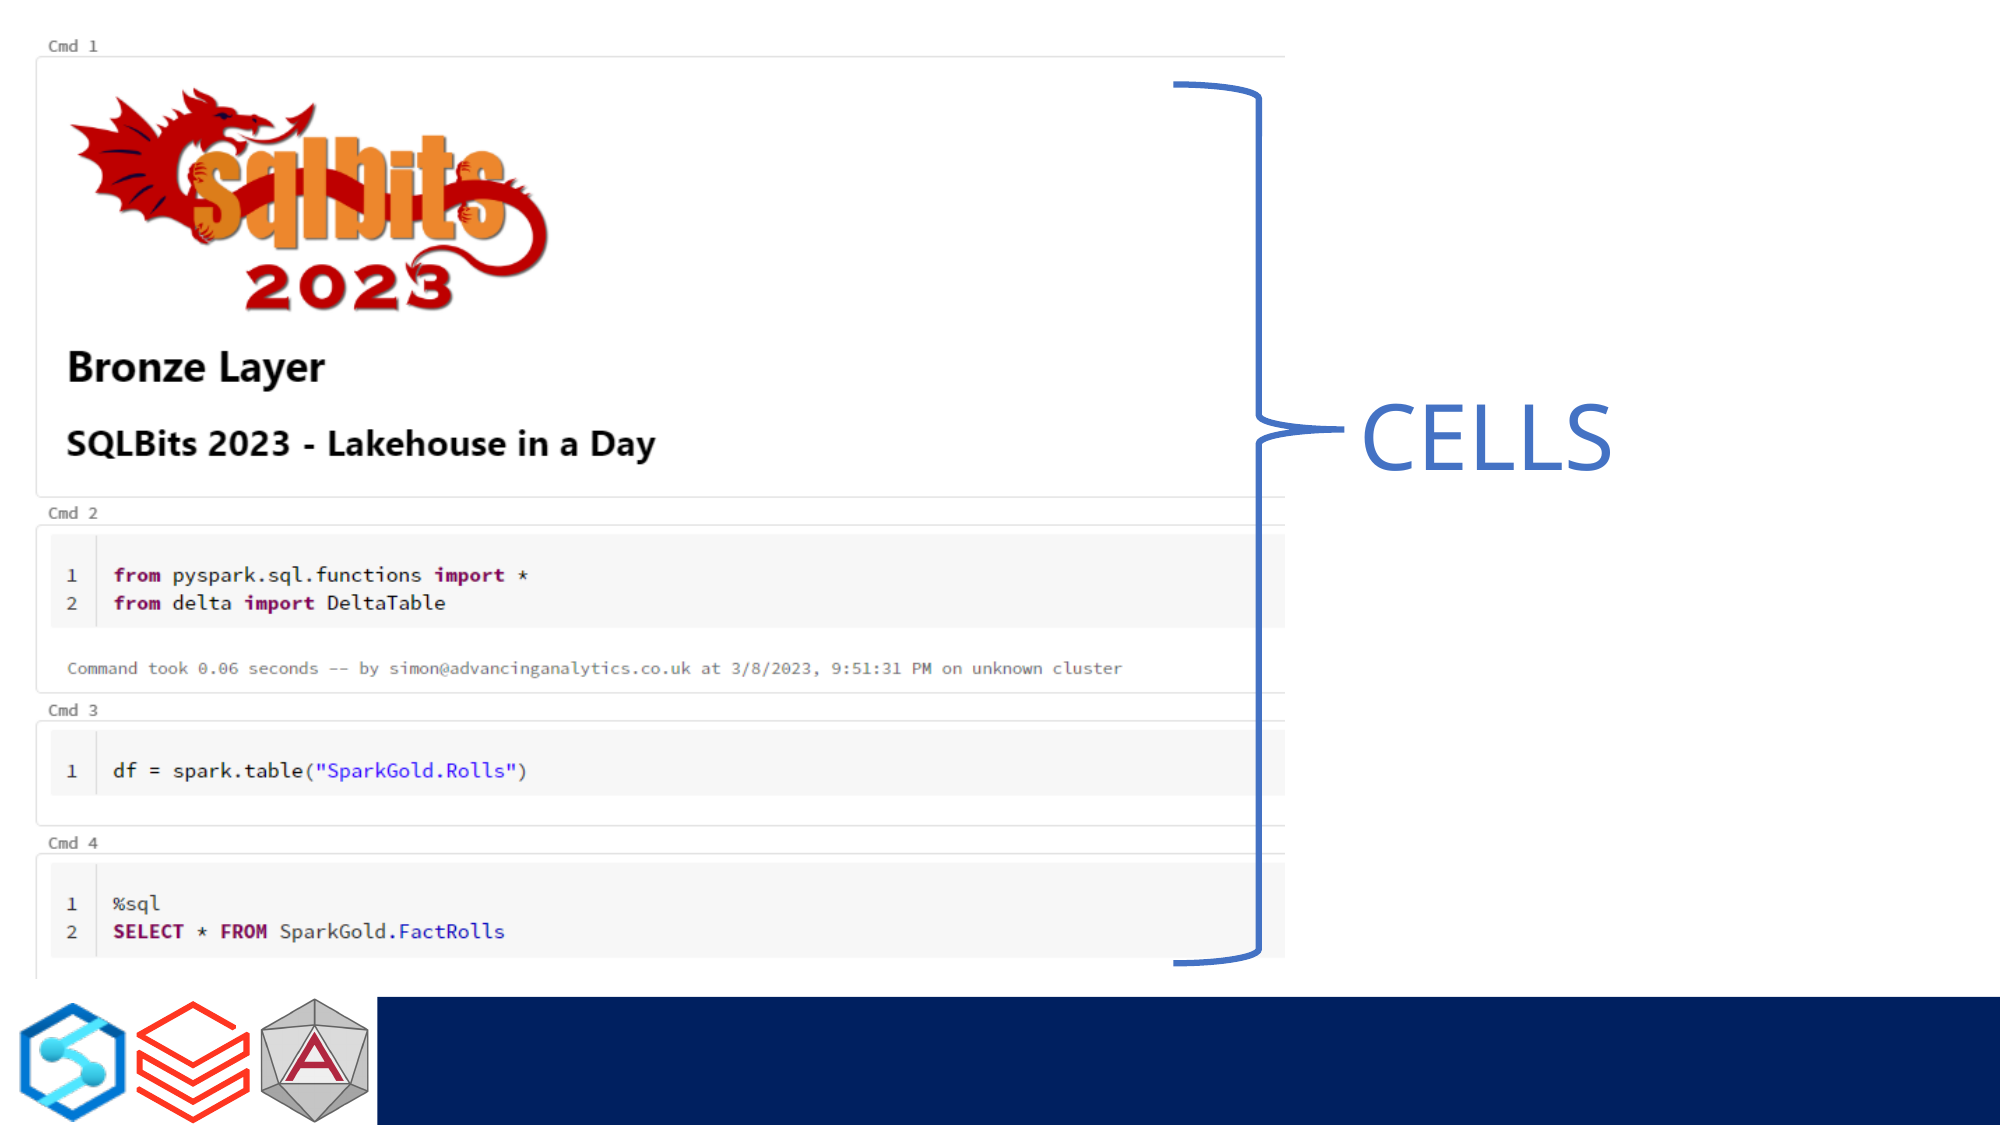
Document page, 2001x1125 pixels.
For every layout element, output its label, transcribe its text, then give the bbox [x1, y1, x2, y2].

text_box [1285, 424, 1344, 435]
picture [26, 31, 1285, 979]
text_box cells [1344, 384, 1719, 478]
picture [251, 997, 377, 1124]
picture [13, 1003, 133, 1122]
